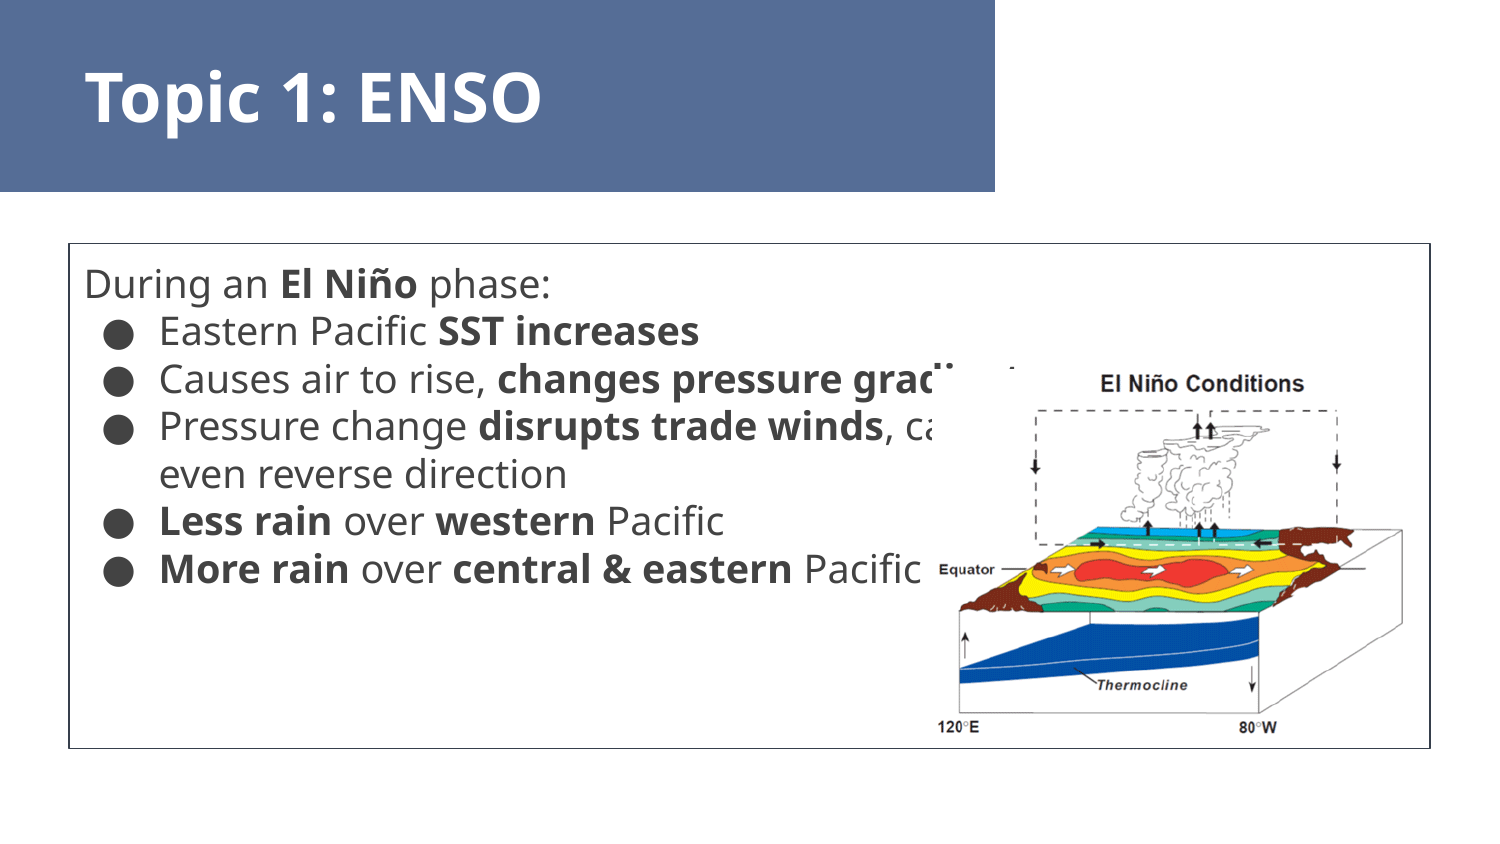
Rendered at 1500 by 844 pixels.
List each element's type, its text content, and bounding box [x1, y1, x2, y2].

title Topic 1: ENSO [69, 39, 824, 211]
text_box During an El Niño phase: Eastern Pacific SST increases Causes air to rise, changes pressure gradient Pressure change disrupts trade winds, can even reverse direction Less rain over western Pacific More rain over central & eastern Pacific [68, 243, 1431, 749]
picture [931, 369, 1420, 738]
text_box [0, 0, 995, 192]
